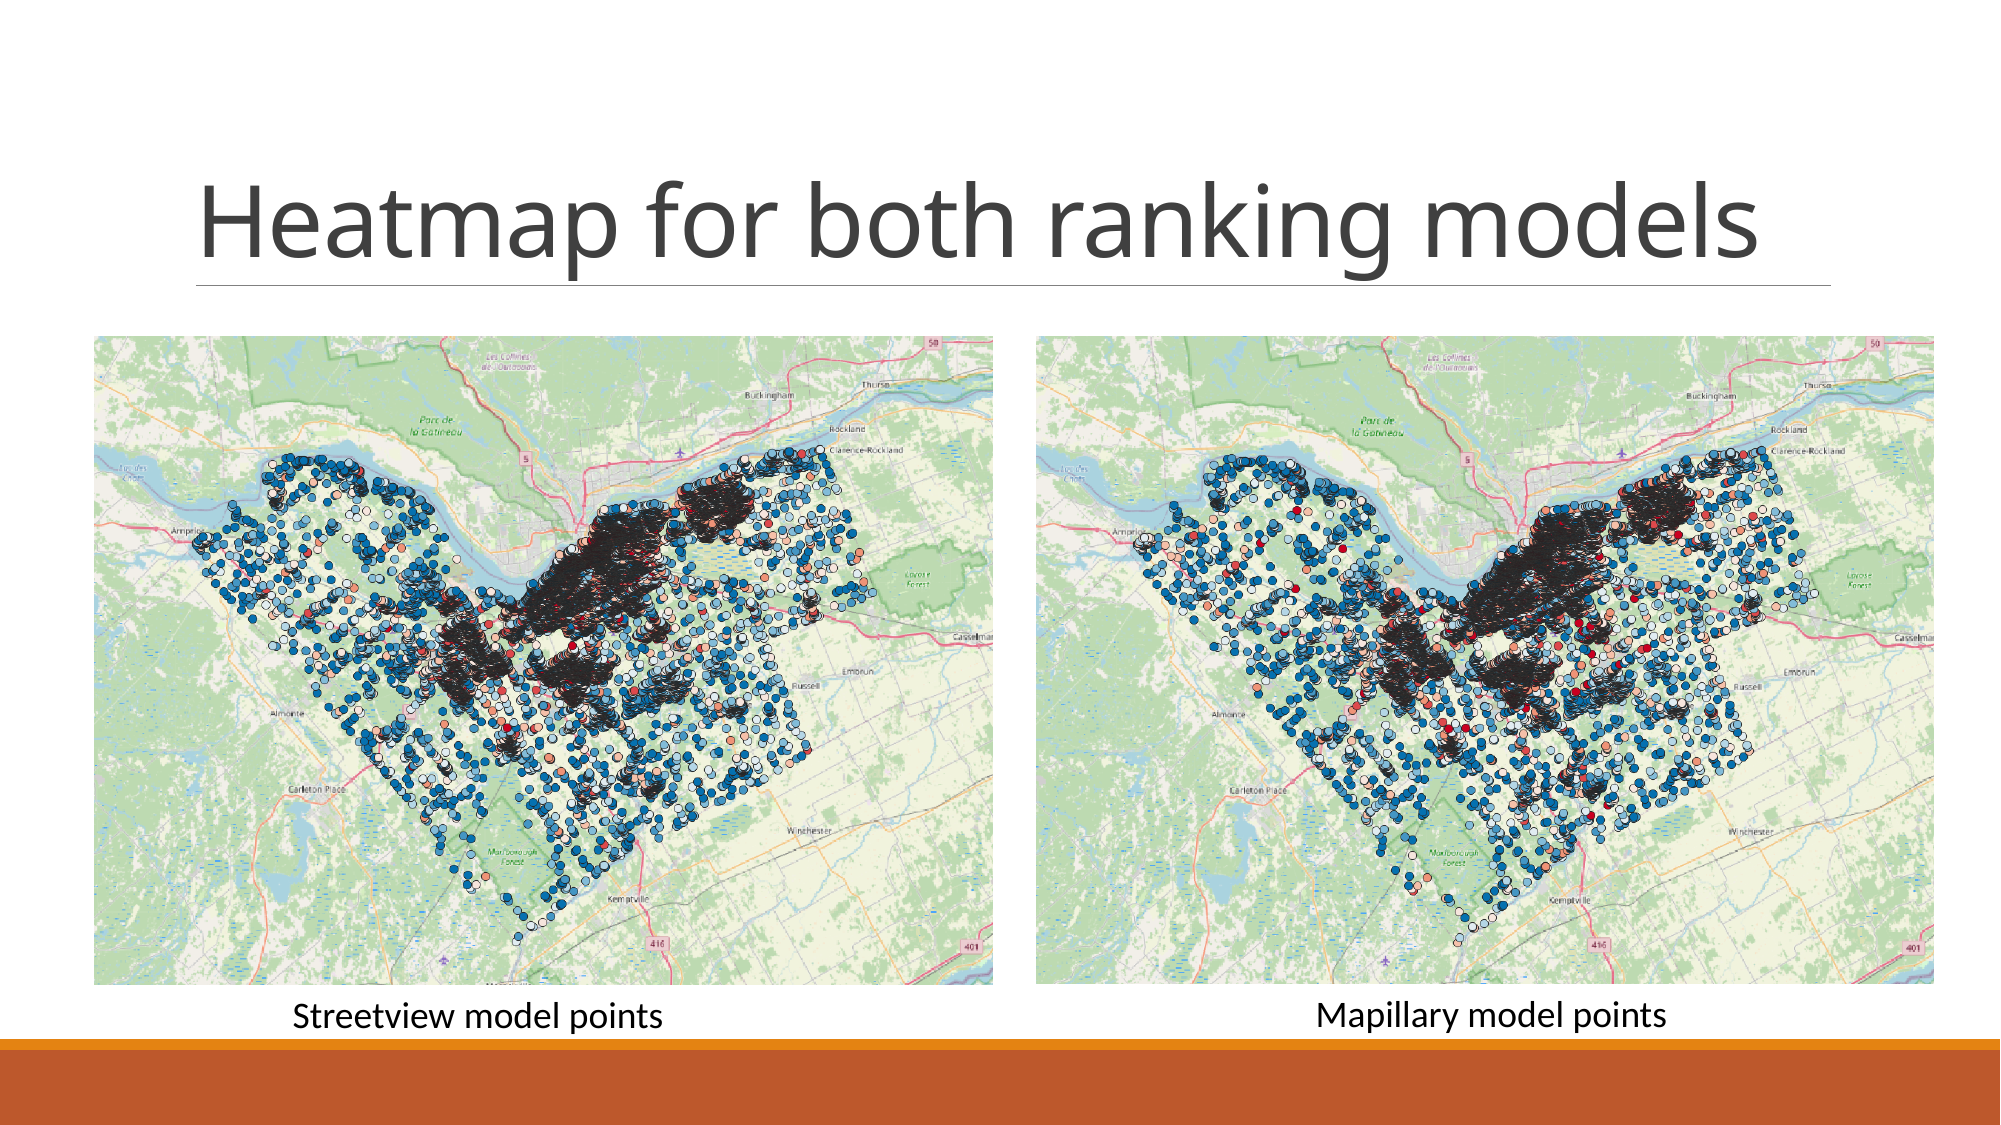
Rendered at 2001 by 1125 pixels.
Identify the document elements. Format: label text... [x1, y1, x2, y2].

title Heatmap for both ranking models [180, 47, 1830, 285]
text_box Mapillary model points [1300, 982, 2000, 1043]
picture [1035, 335, 1935, 985]
text_box Streetview model points [277, 984, 1183, 1044]
picture [94, 335, 993, 985]
